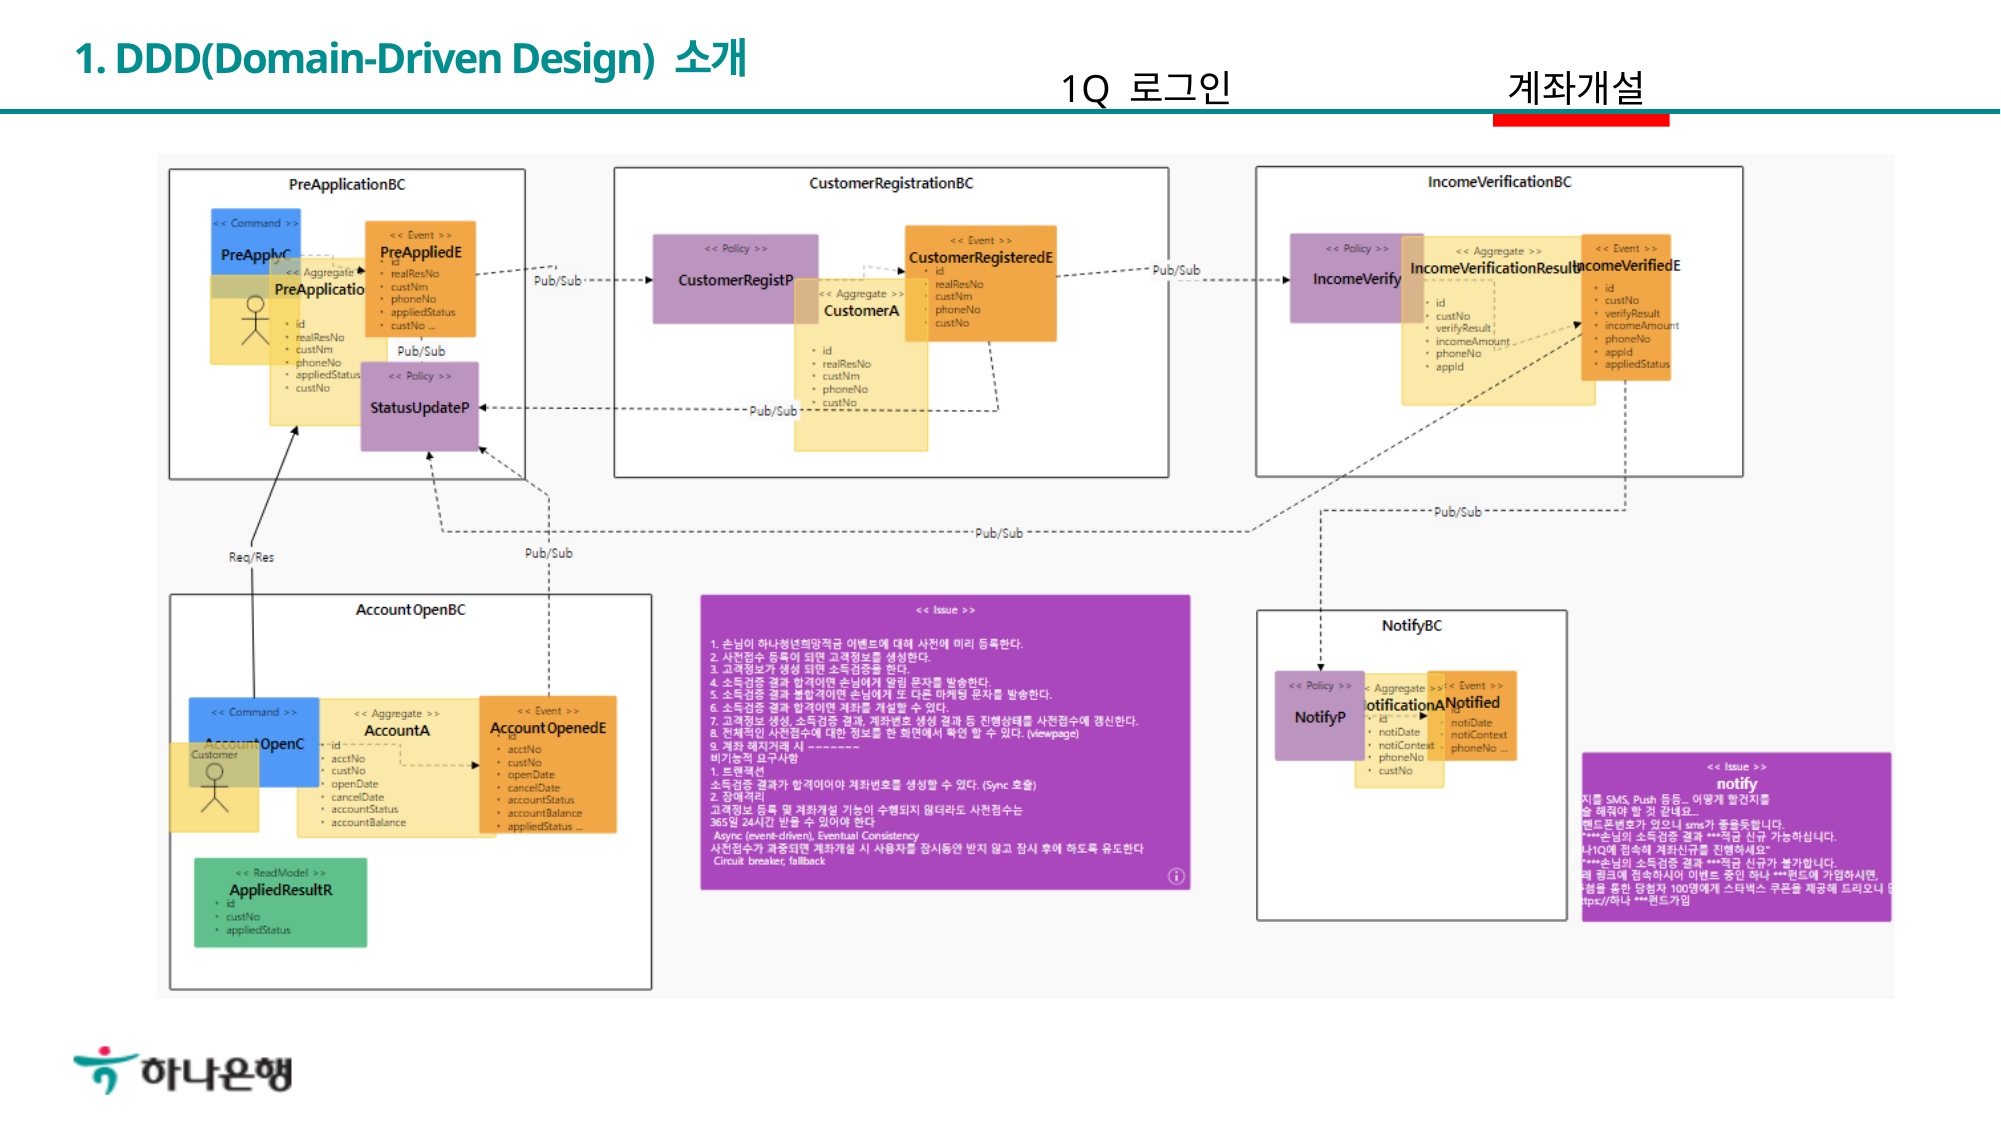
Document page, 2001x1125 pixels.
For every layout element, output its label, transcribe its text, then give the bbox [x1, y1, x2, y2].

title 1. DDD(Domain-Driven Design) 소개 [56, 11, 1942, 108]
text_box 계좌개설 [1493, 57, 1709, 118]
picture [62, 1038, 305, 1106]
text_box 1Q 로그인 [1045, 57, 1261, 118]
picture [157, 154, 1895, 999]
text_box [1492, 113, 1671, 128]
